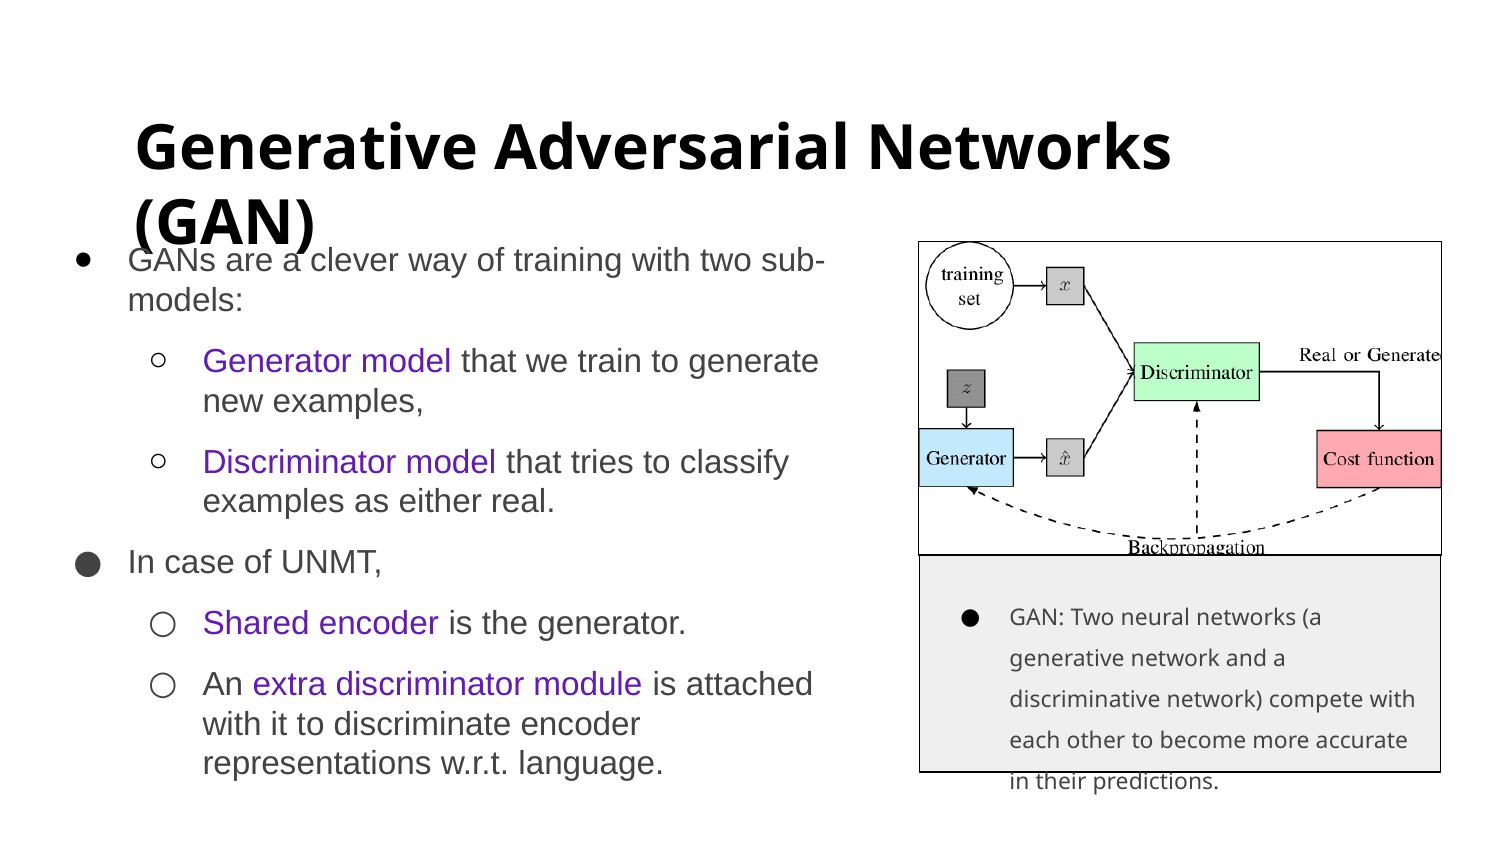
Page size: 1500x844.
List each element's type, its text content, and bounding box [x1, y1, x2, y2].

text_box GANs are a clever way of training with two sub-models: Generator model that we train to generate new examples, Discriminator model that tries to classify examples as either real. In case of UNMT, Shared encoder is the generator. An extra discriminator module is attached with it to discriminate encoder representations w.r.t. language. [37, 223, 869, 811]
title Generative Adversarial Networks (GAN) [119, 91, 1381, 180]
text_box GAN: Two neural networks (a generative network and a discriminative network) compete with each other to become more accurate in their predictions. [919, 562, 1441, 772]
picture [919, 242, 1441, 555]
